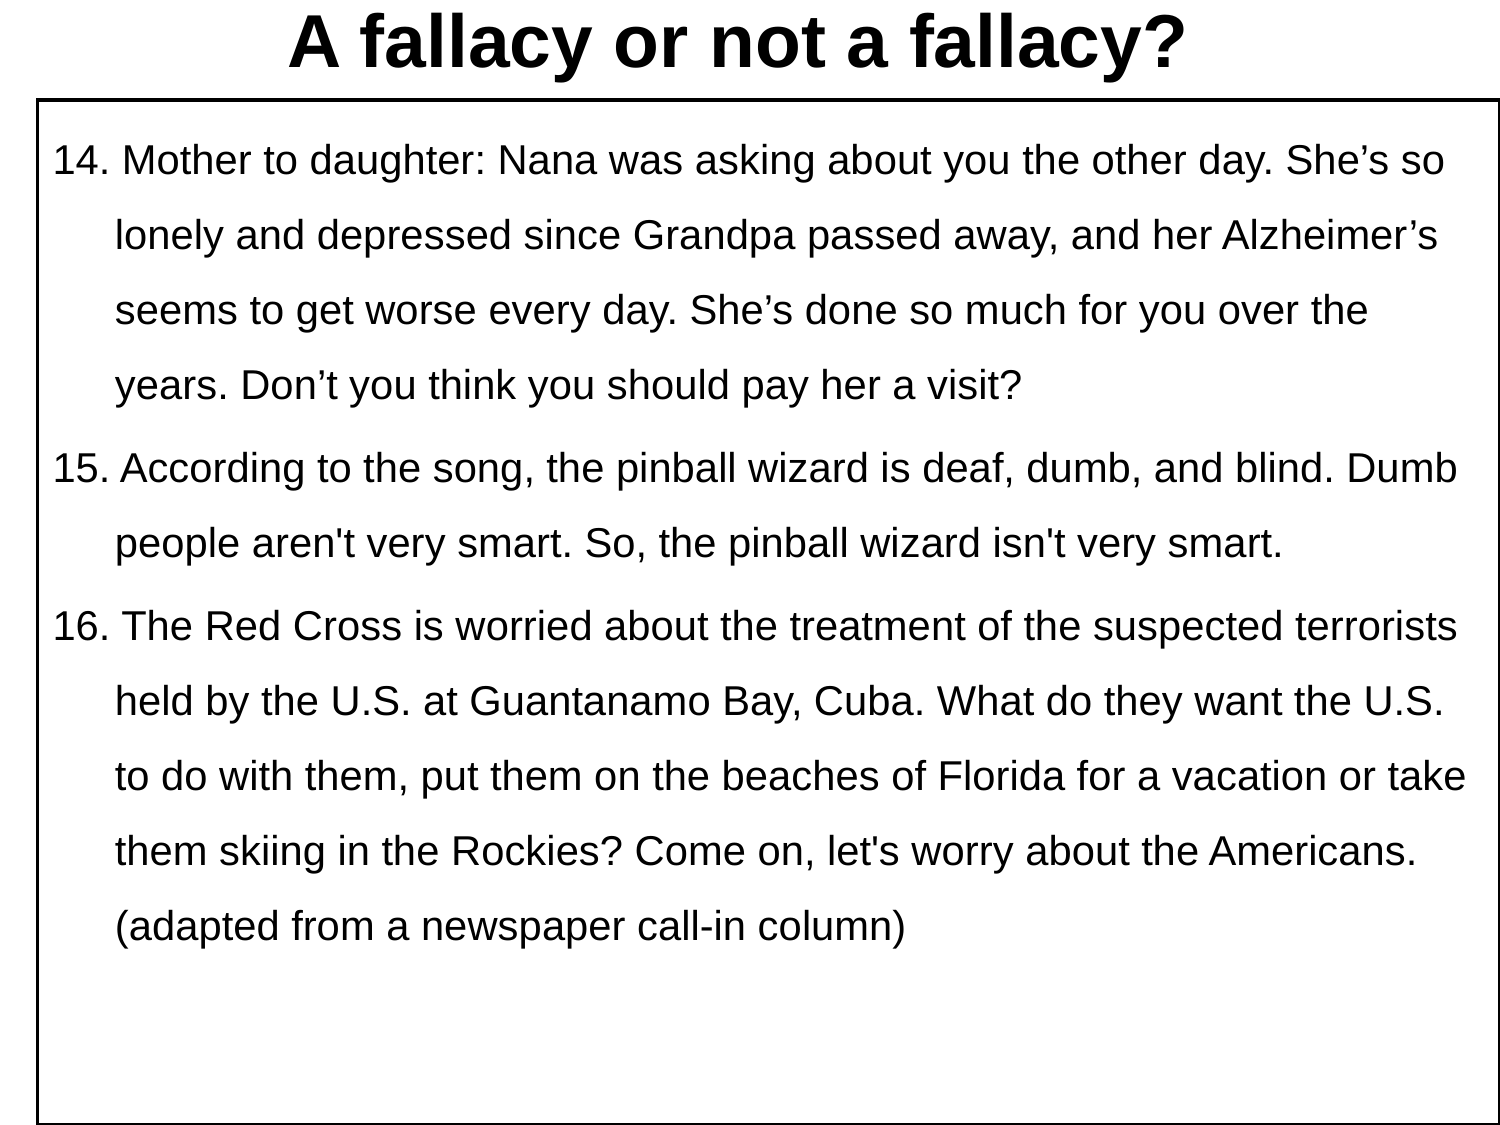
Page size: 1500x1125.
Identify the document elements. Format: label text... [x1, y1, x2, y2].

list 14. Mother to daughter: Nana was asking about you the other day. She’s so lonely and depressed since Grandpa passed away, and her Alzheimer’s seems to get worse every day. She’s done so much for you over the years. Don’t you think you should pay her a visit? 15. According to the song, the pinball wizard is deaf, dumb, and blind. Dumb people aren't very smart. So, the pinball wizard isn't very smart. 16. The Red Cross is worried about the treatment of the suspected terrorists held by the U.S. at Guantanamo Bay, Cuba. What do they want the U.S. to do with them, put them on the beaches of Florida for a vacation or take them skiing in the Rockies? Come on, let's worry about the Americans. (adapted from a newspaper call-in column) [37, 99, 1500, 1125]
text_box A fallacy or not a fallacy? [74, 0, 1425, 68]
